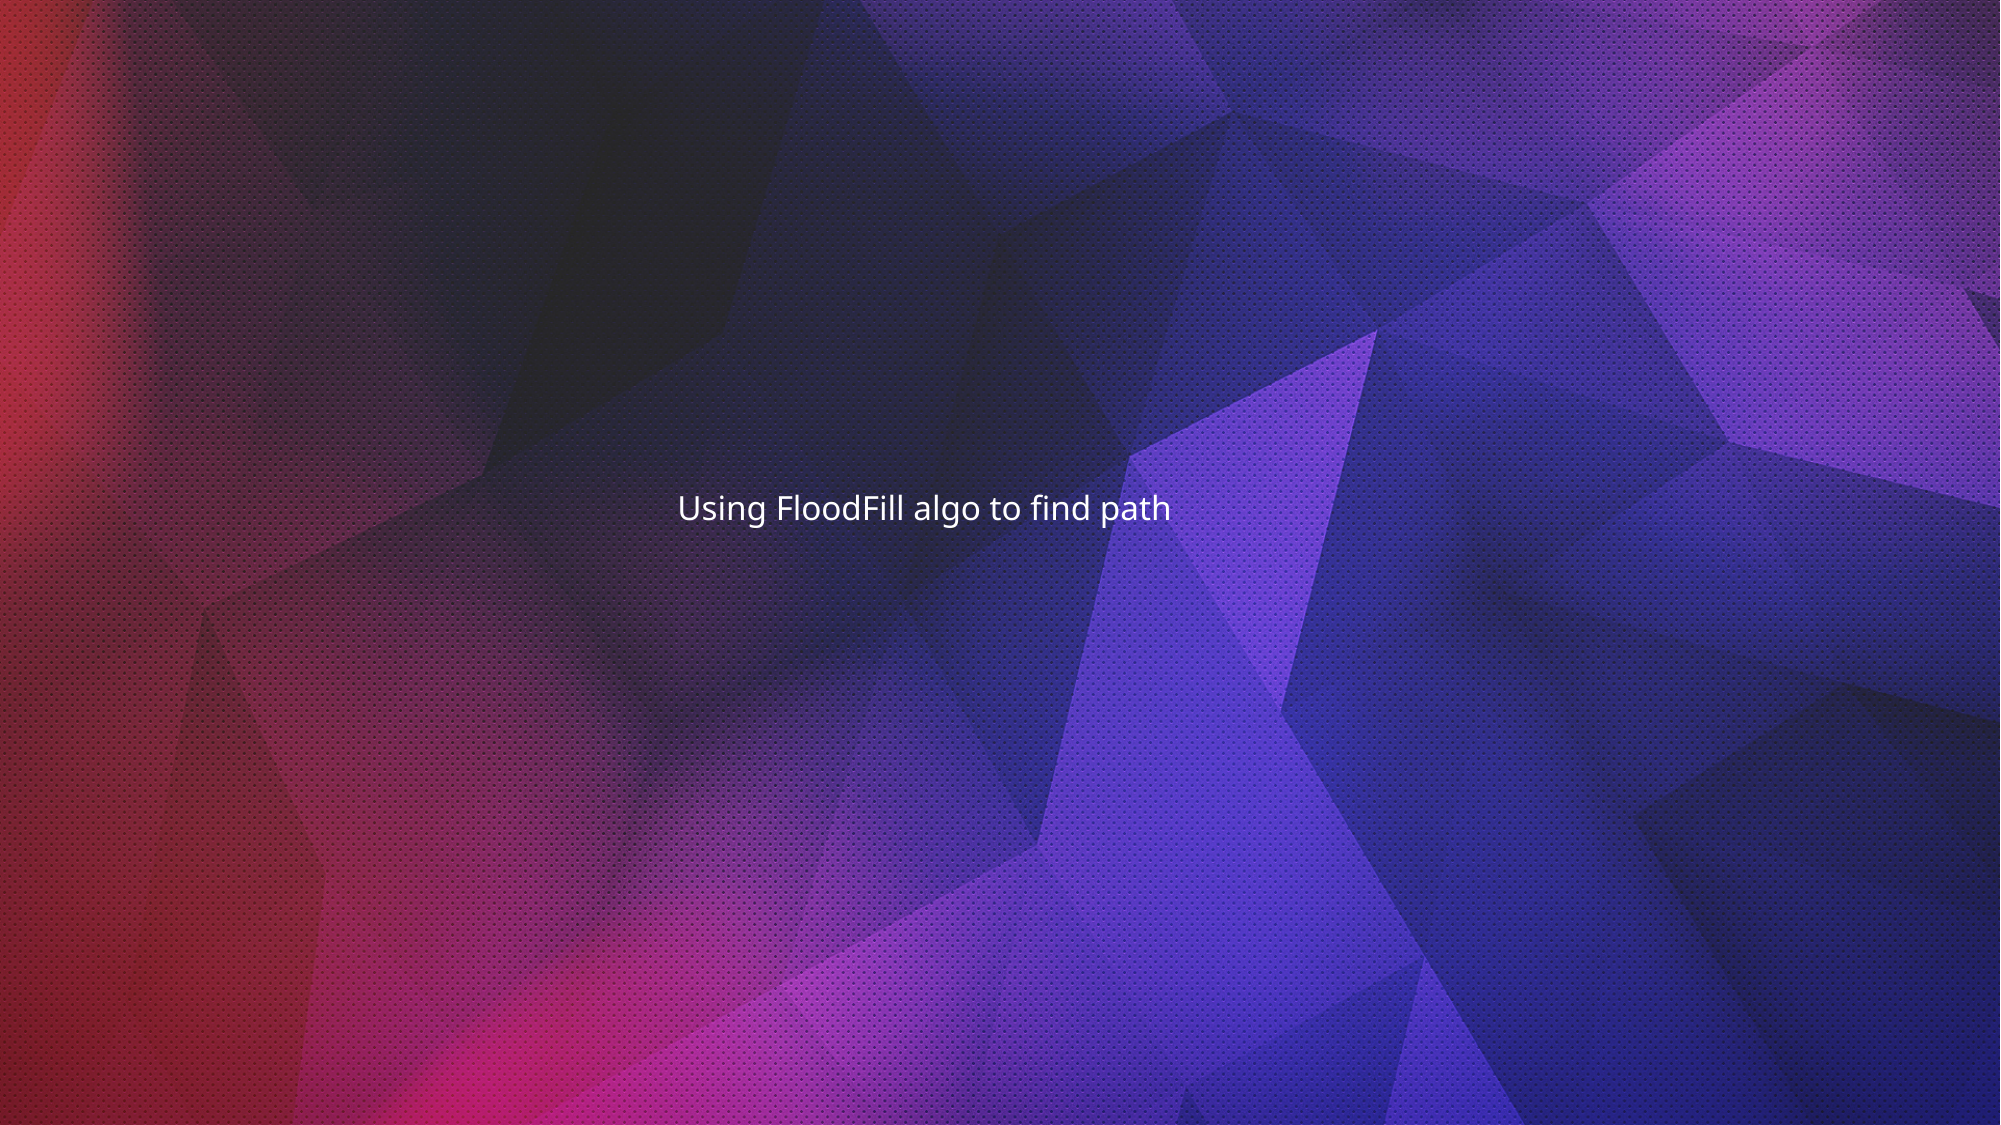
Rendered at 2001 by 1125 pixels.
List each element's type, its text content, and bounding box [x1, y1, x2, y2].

picture [0, 0, 2000, 1125]
text_box Using FloodFill algo to find path [662, 463, 1257, 535]
